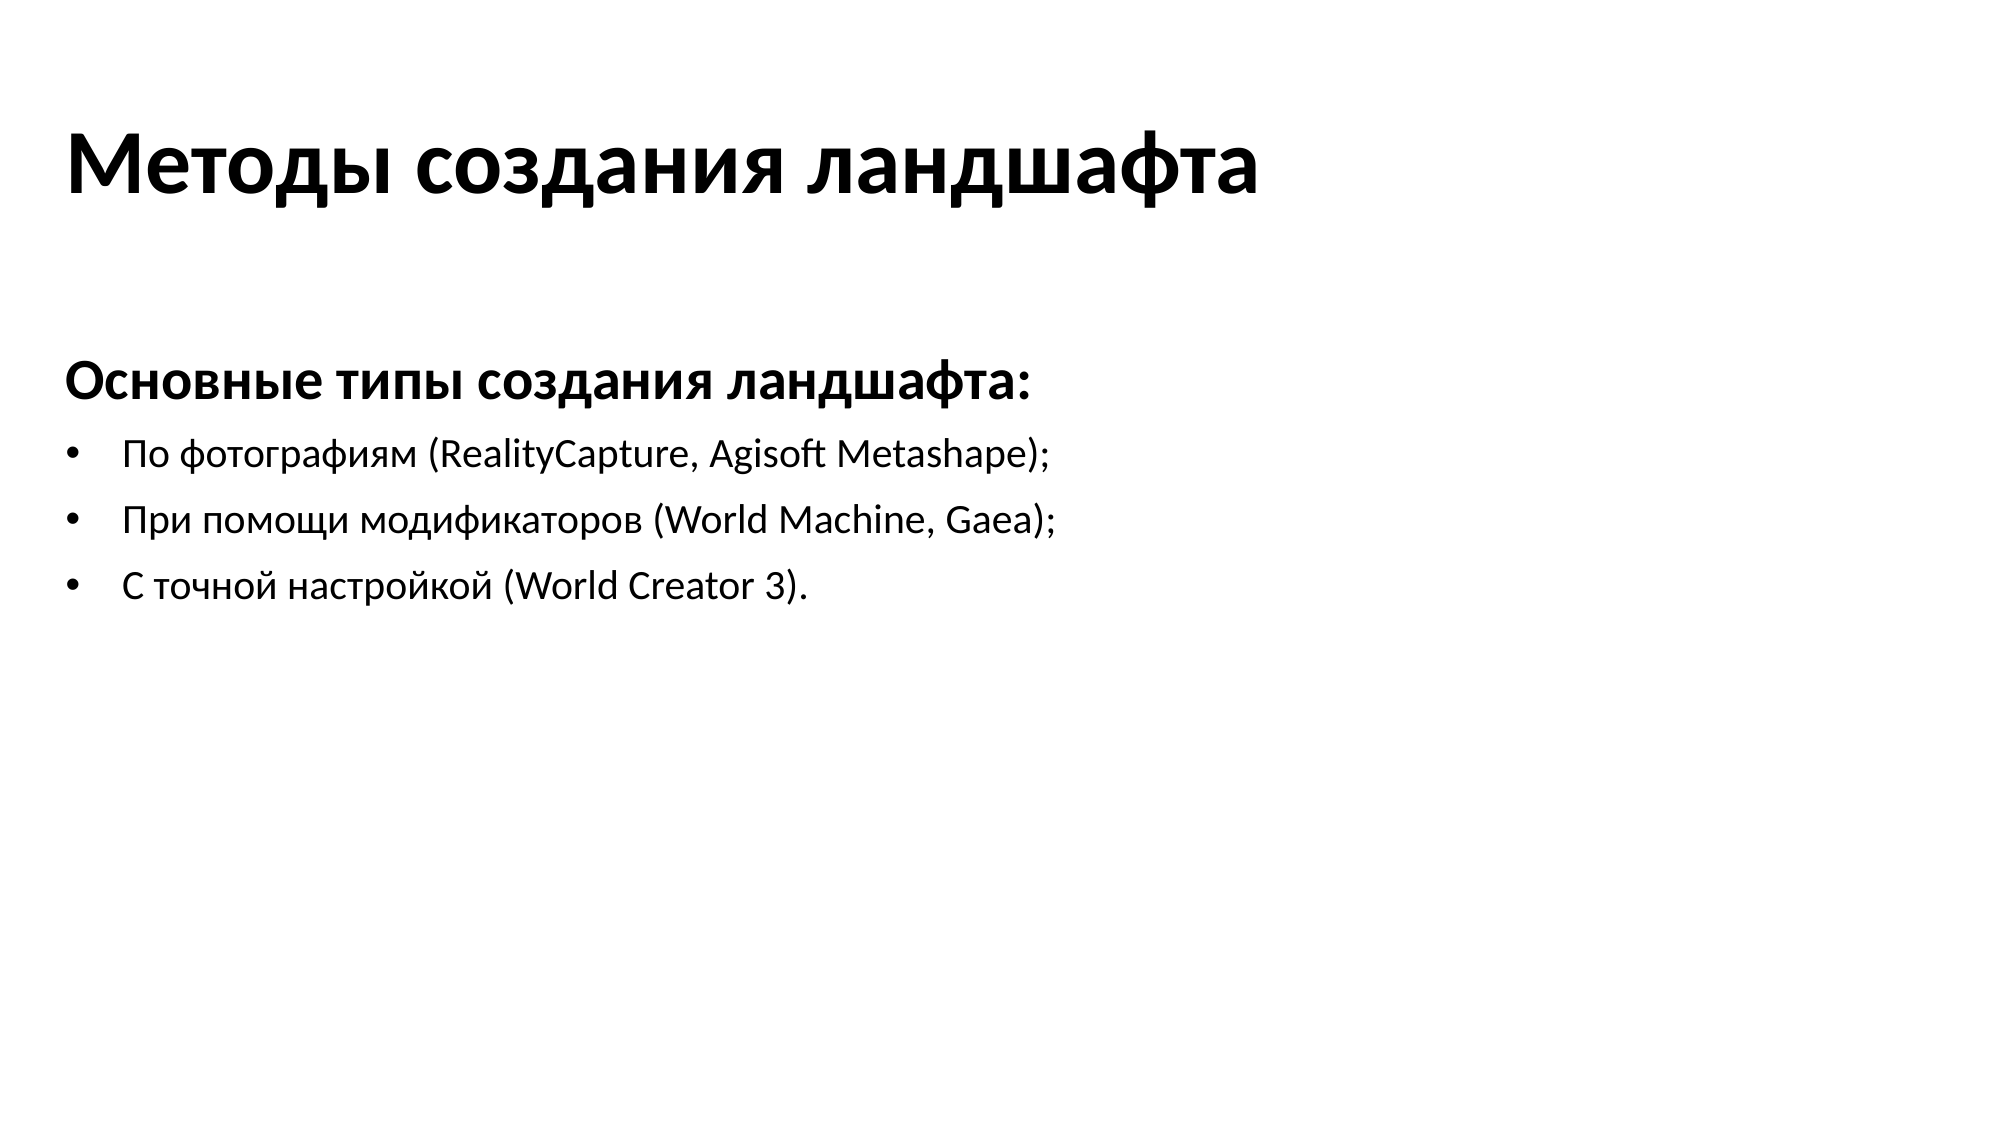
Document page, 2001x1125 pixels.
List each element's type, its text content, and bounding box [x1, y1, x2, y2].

text_box Основные типы создания ландшафта: [50, 337, 1109, 425]
text_box Методы создания ландшафта [50, 120, 1915, 208]
text_box По фотографиям (RealityCapture, Agisoft Metashape); При помощи модификаторов (World Machine, Gaea); С точной настройкой (World Creator 3). [50, 424, 1841, 847]
